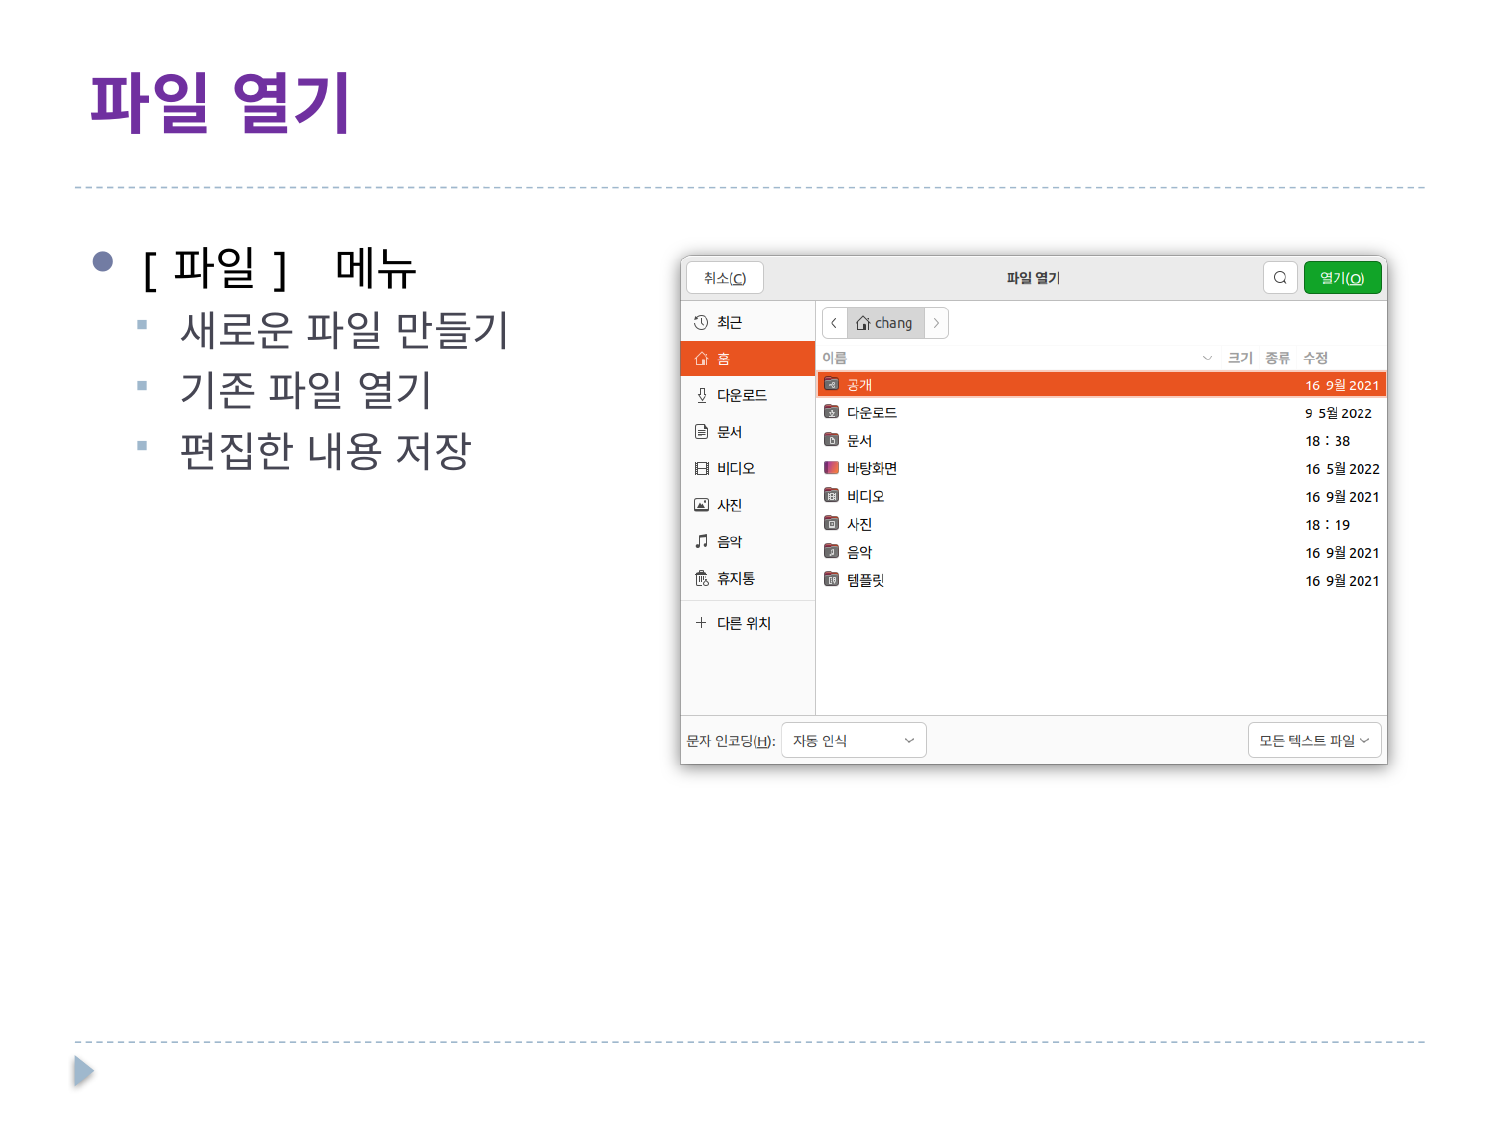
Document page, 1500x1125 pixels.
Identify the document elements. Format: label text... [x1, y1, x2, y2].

picture [655, 233, 1412, 792]
title 파일 열기 [75, 24, 1425, 149]
list [파일] 메뉴 새로운 파일 만들기 기존 파일 열기 편집한 내용 저장 [75, 231, 798, 1010]
